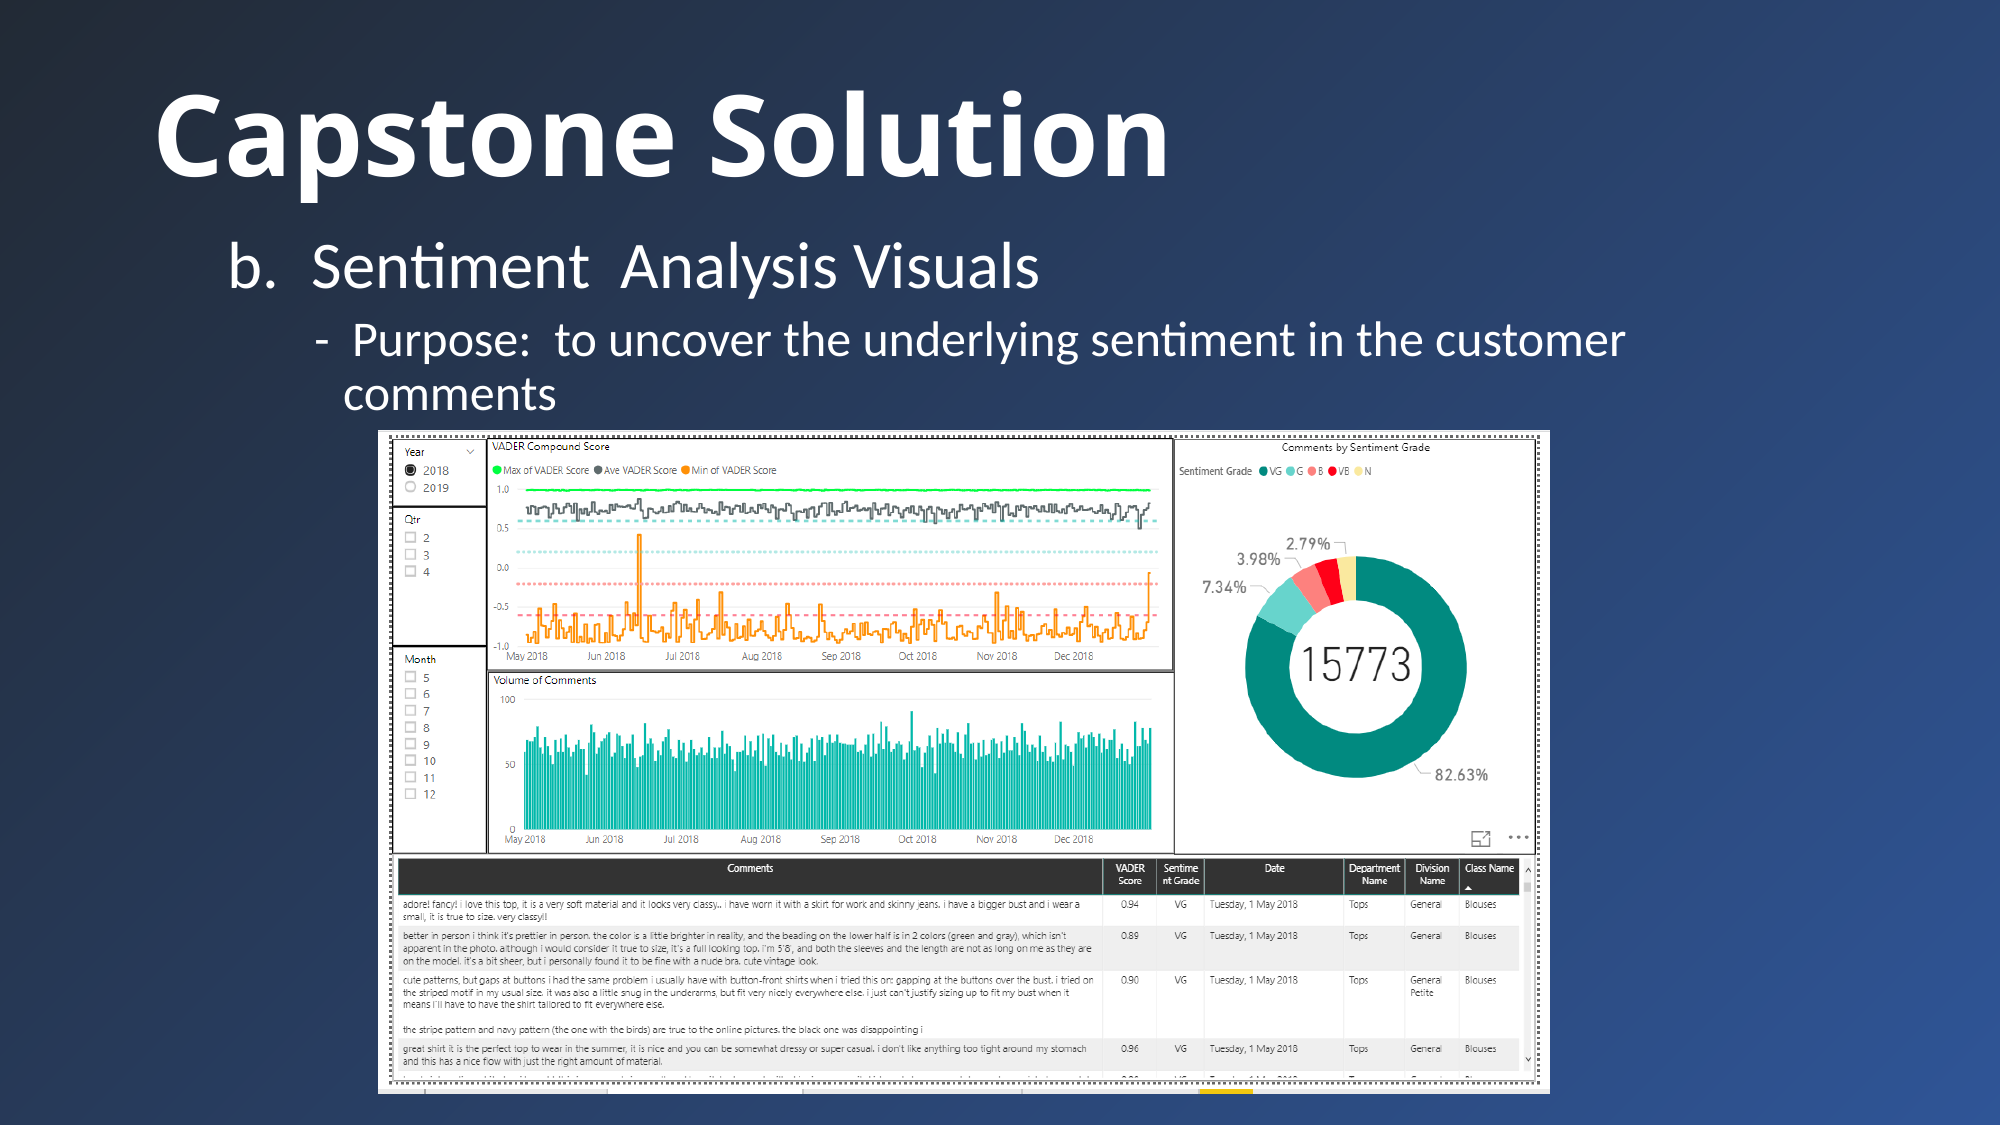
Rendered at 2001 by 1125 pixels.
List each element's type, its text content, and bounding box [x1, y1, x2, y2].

list Sentiment Analysis Visuals - Purpose: to uncover the underlying sentiment in the customer comments [137, 223, 1863, 442]
picture [378, 430, 1550, 1094]
title Capstone Solution [137, 31, 1863, 223]
